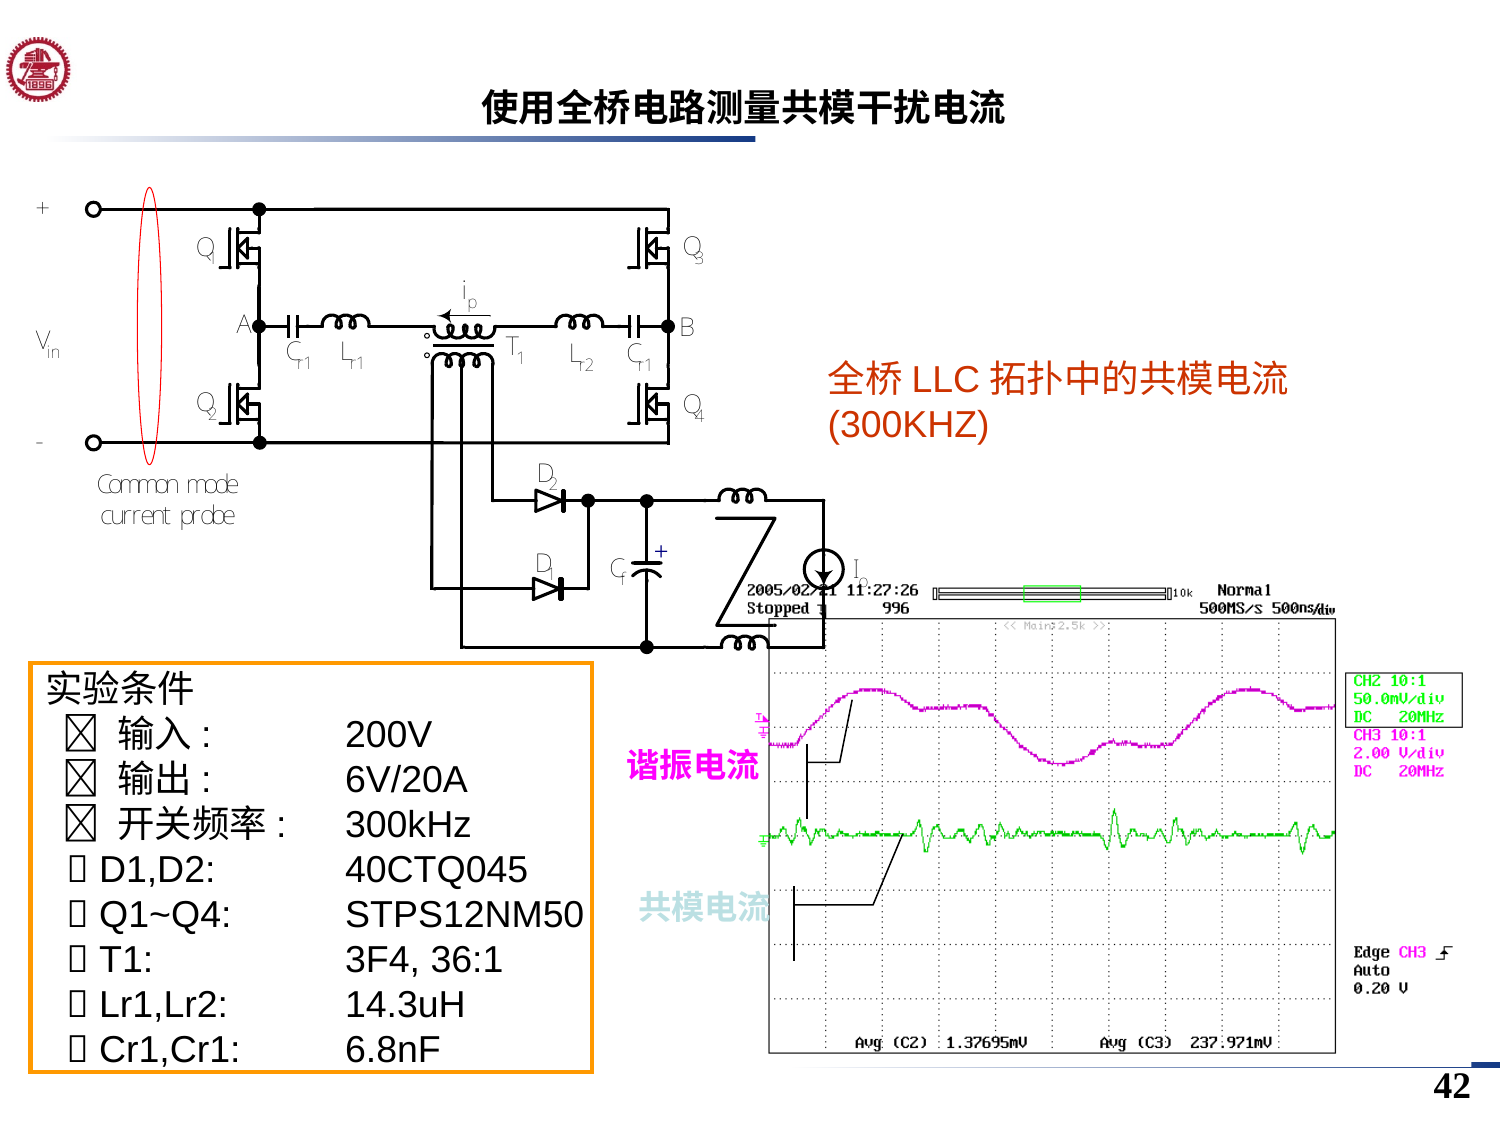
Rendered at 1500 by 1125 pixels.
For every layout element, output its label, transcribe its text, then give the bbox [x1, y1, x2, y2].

picture [5, 37, 77, 102]
text_box 使用全桥电路测量共模干扰电流 [15, 76, 1472, 137]
picture [747, 581, 1472, 1067]
text_box 实验条件  输入: 200V  输出: 6V/20A  开关频率: 300kHz  D1,D2: 40CTQ045  Q1~Q4: STPS12NM50  T1: 3F4, 36:1  Lr1,Lr2: 14.3uH  Cr1,Cr1: 6.8nF [30, 667, 593, 1072]
text_box 全桥LLC拓扑中的共模电流(300KHZ) [875, 348, 1384, 453]
text_box 谐振电流 [592, 744, 742, 819]
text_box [30, 181, 871, 660]
text_box 共模电流 [627, 886, 742, 961]
